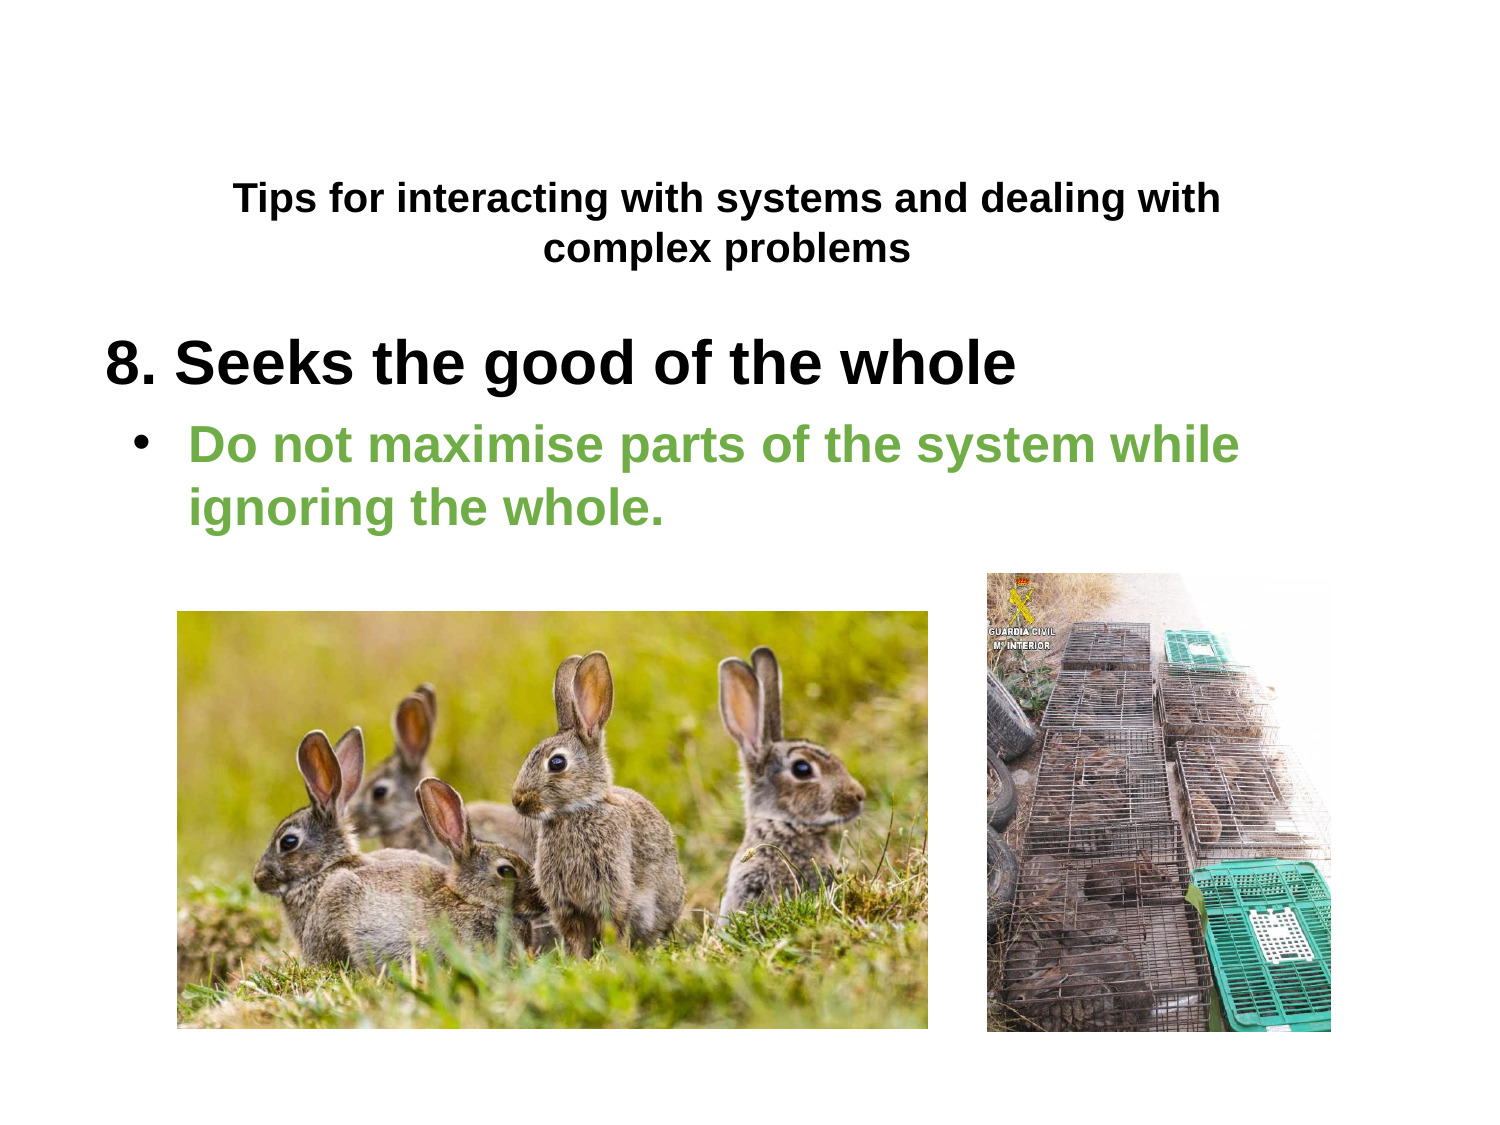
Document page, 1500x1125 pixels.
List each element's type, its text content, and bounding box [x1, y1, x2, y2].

text_box Tips for interacting with systems and dealing with complex problems [177, 163, 1277, 279]
picture [986, 573, 1332, 1032]
picture [177, 611, 928, 1029]
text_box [90, 313, 1433, 608]
